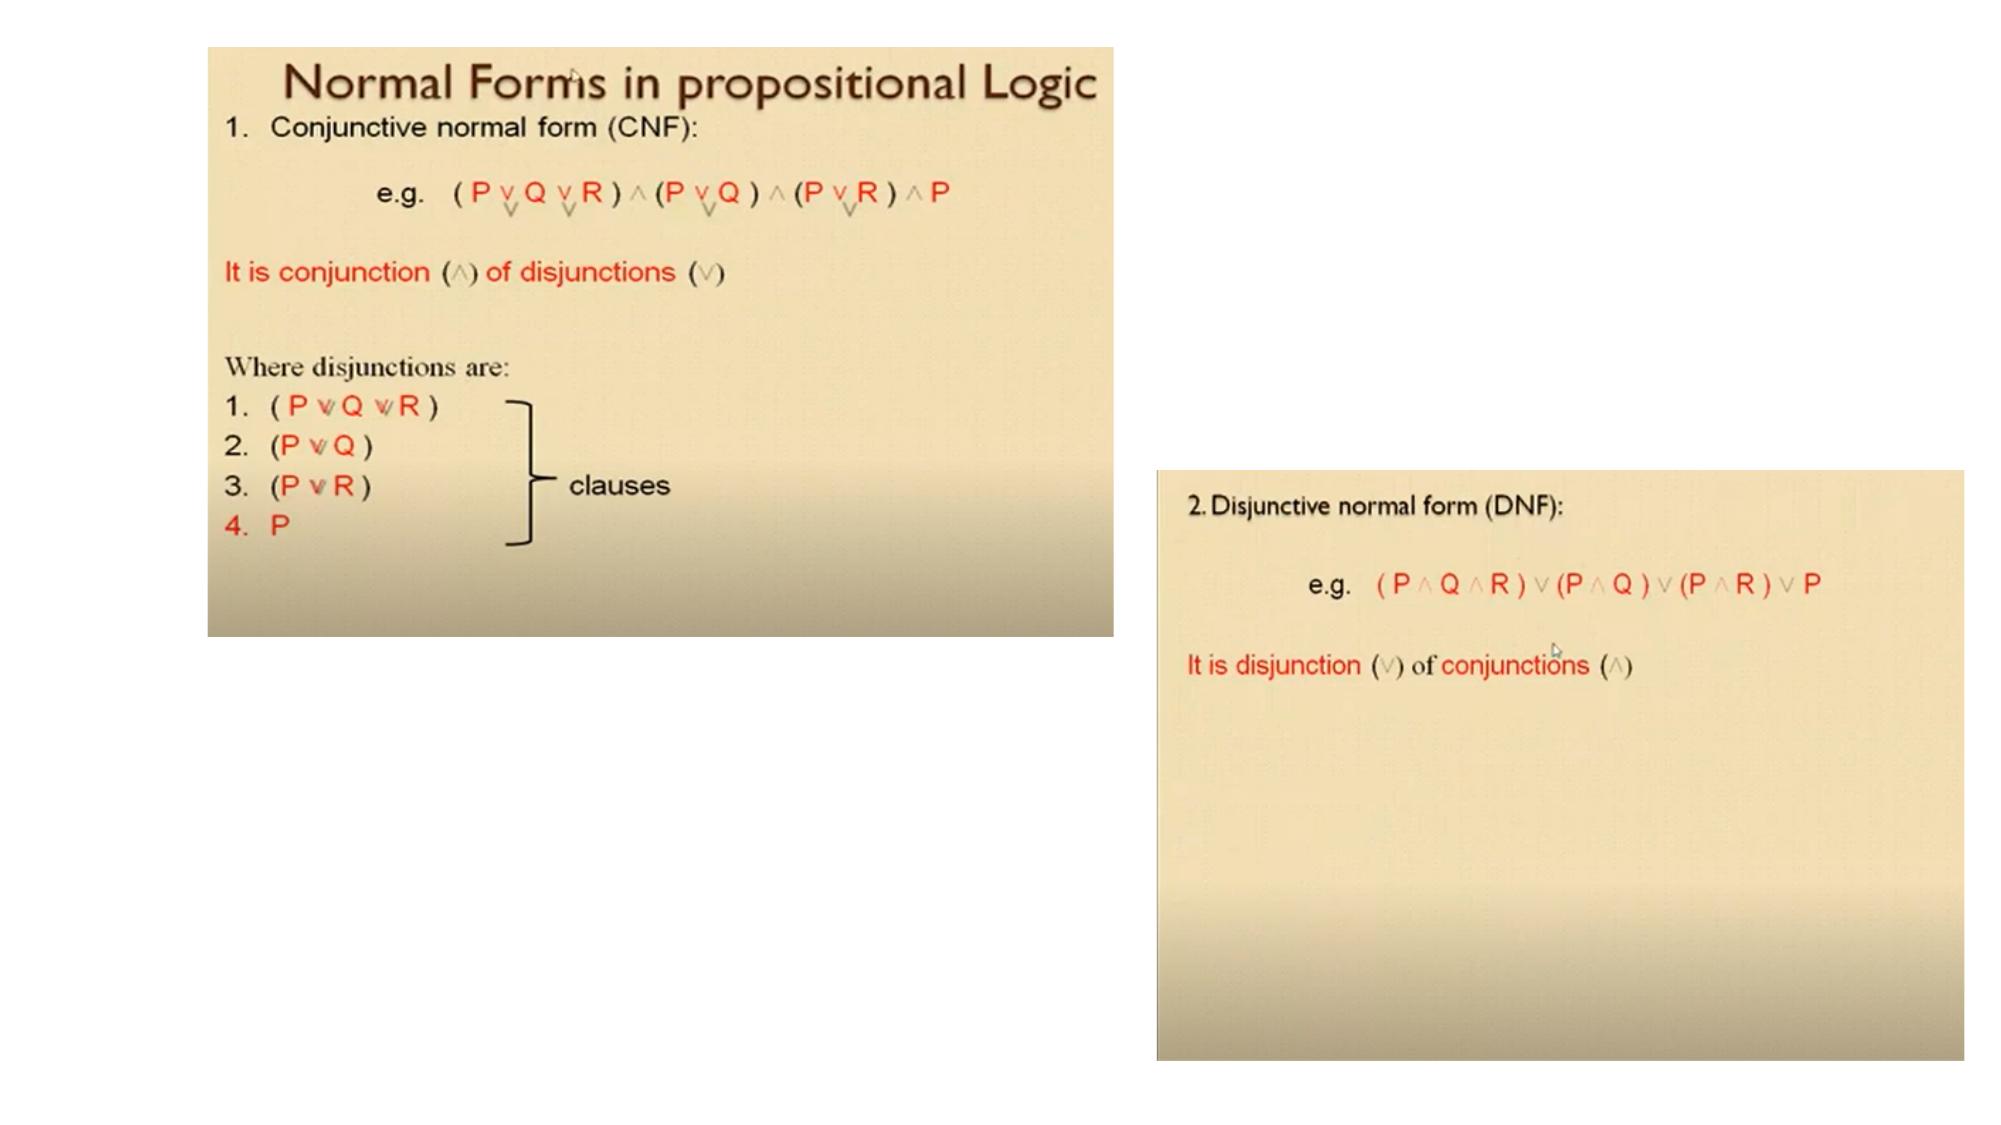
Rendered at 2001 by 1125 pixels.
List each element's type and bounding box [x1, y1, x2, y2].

picture [207, 47, 1114, 637]
picture [1156, 470, 1965, 1061]
